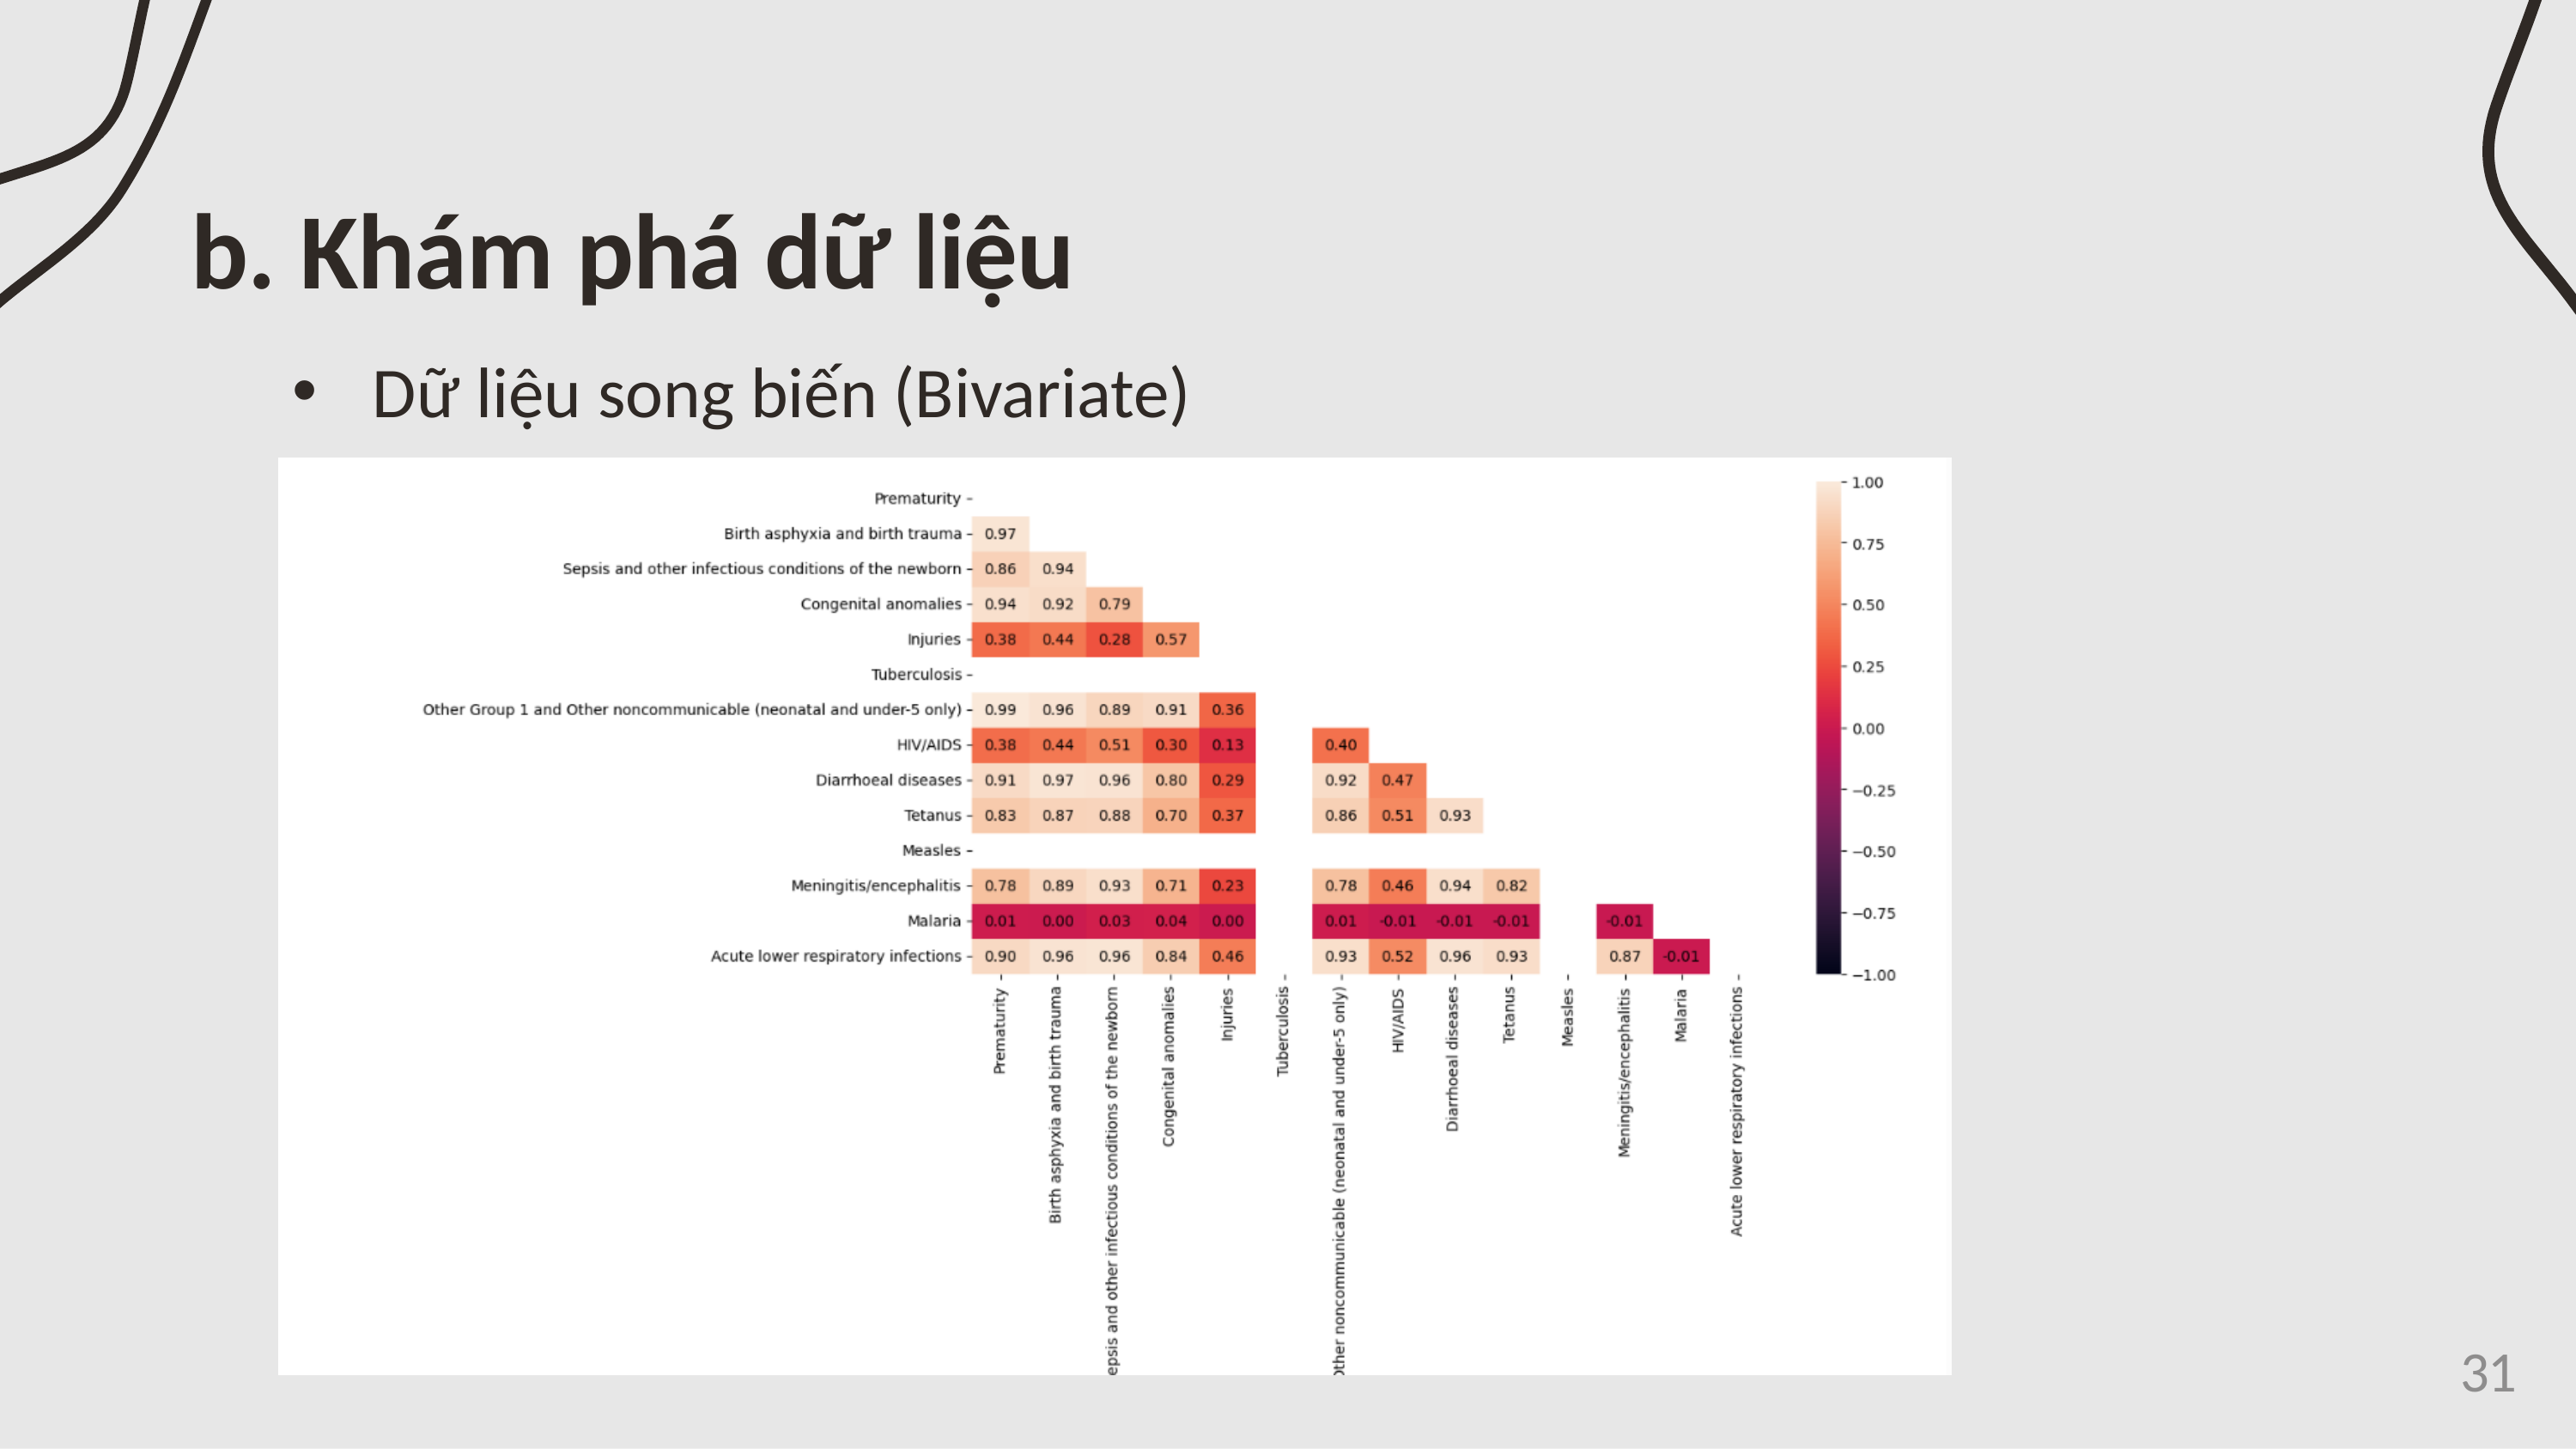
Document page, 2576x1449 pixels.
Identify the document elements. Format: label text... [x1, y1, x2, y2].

picture [278, 457, 1952, 1376]
title b. Khám phá dữ liệu [188, 179, 1411, 424]
slide_number 31 [2426, 1346, 2540, 1449]
text_box Dữ liệu song biến (Bivariate) [290, 337, 2402, 433]
